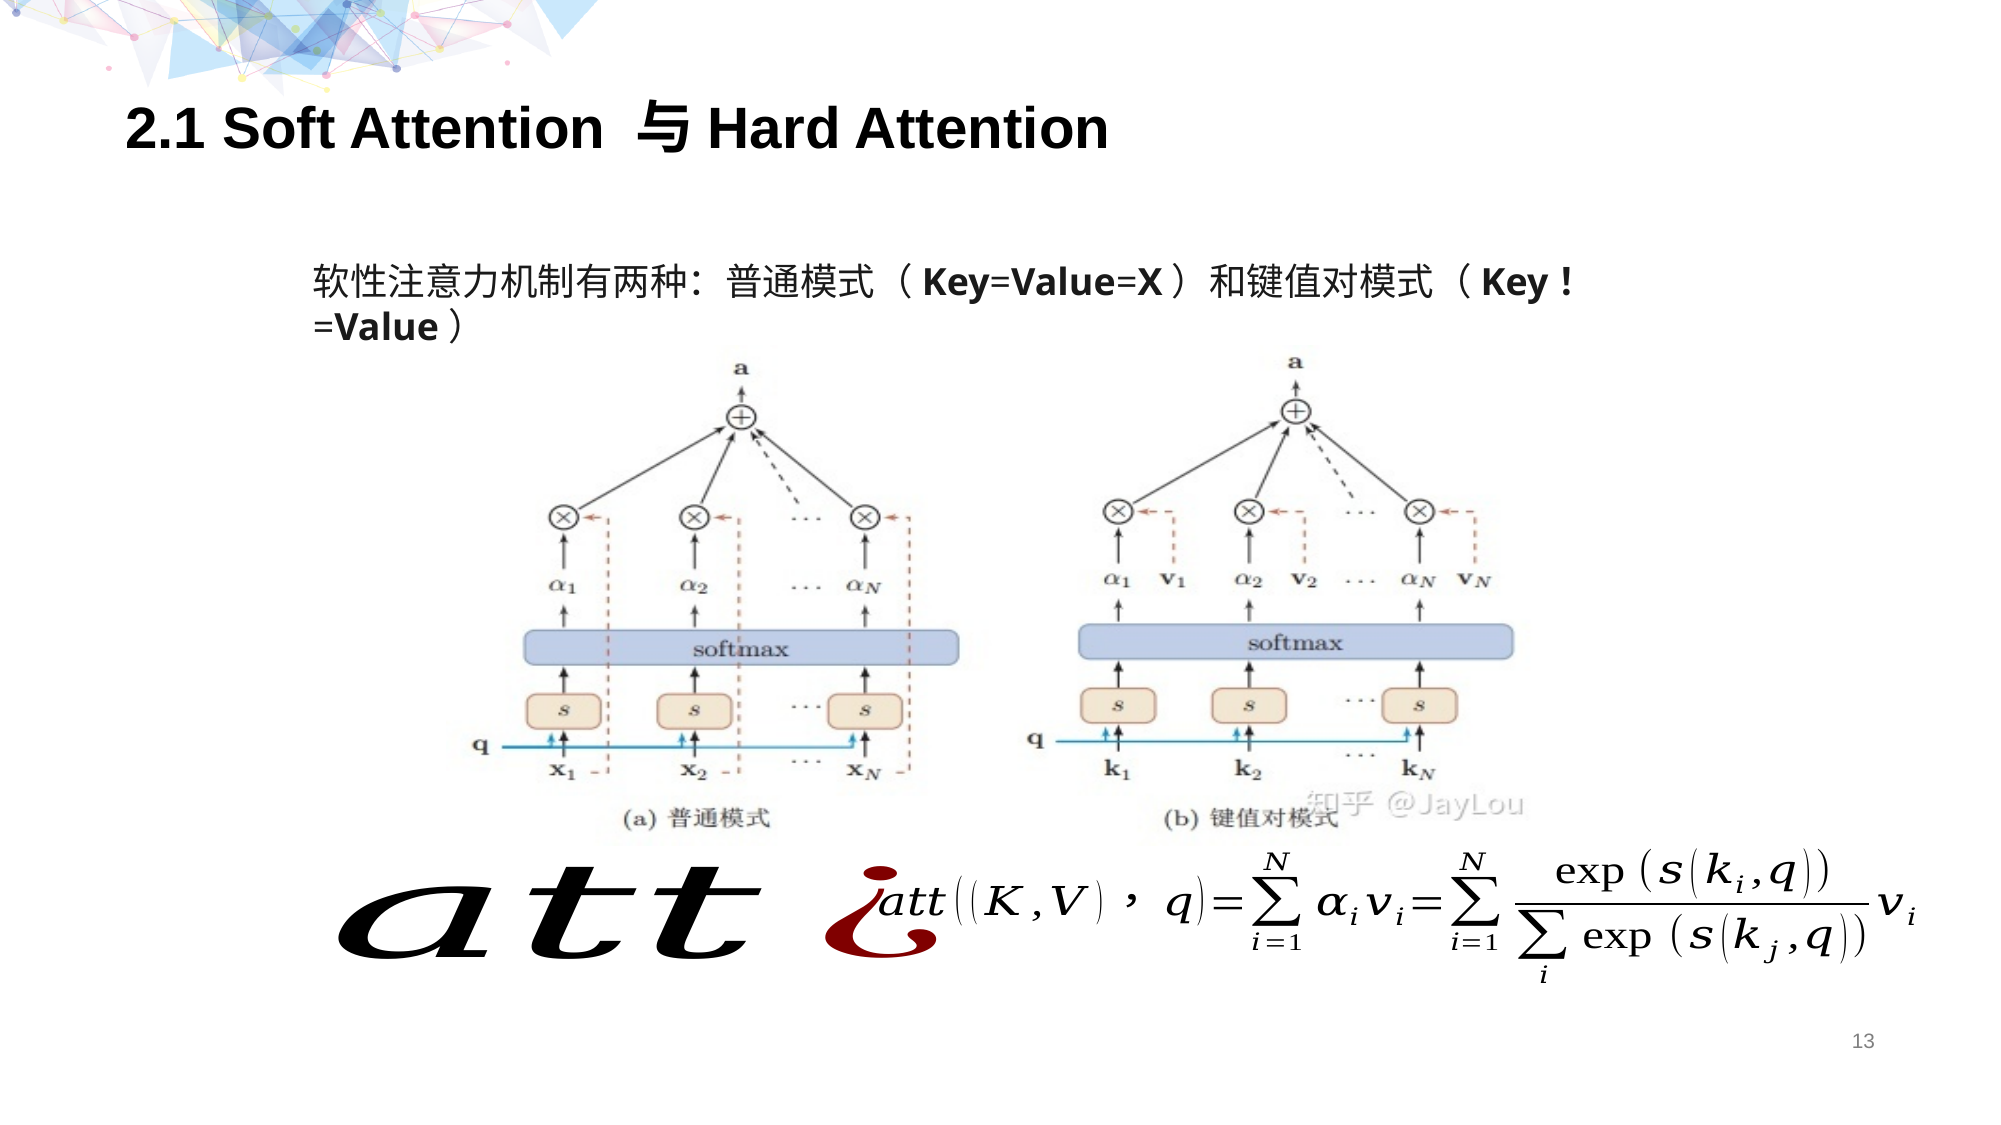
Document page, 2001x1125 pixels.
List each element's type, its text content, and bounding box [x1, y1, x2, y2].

text_box 软性注意力机制有两种：普通模式（Key=Value=X）和键值对模式（Key！=Value） [298, 250, 1671, 356]
slide_number 13 [1412, 1022, 1890, 1057]
picture [446, 345, 1553, 846]
picture [0, 0, 601, 102]
title 2.1 Soft Attention 与Hard Attention [109, 0, 1890, 169]
